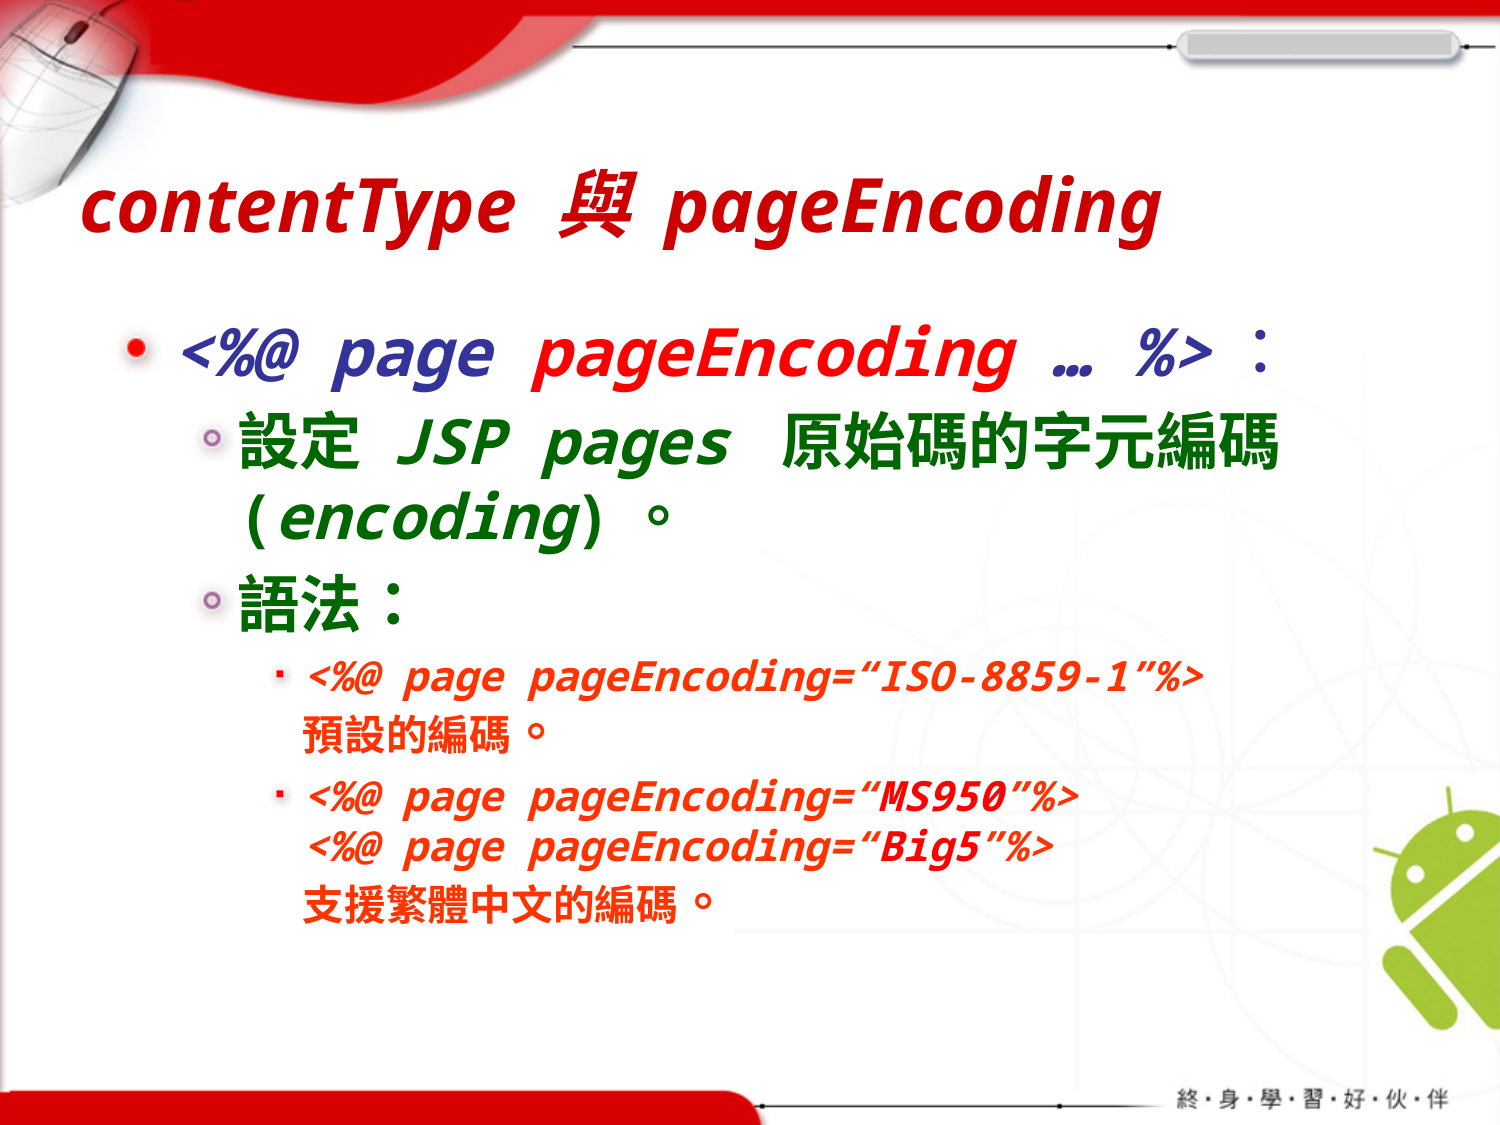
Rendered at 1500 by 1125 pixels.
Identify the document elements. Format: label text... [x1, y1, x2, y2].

list <%@ page pageEncoding … %>： 設定 JSP pages 原始碼的字元編碼(encoding)。 語法： <%@ page pageEncoding=“ISO-8859-1”%> 預設的編碼。 <%@ page pageEncoding=“MS950”%> <%@ page pageEncoding=“Big5”%> 支援繁體中文的編碼。 [100, 302, 1423, 978]
picture [0, 0, 1500, 1125]
title contentType 與 pageEncoding [64, 136, 1416, 268]
